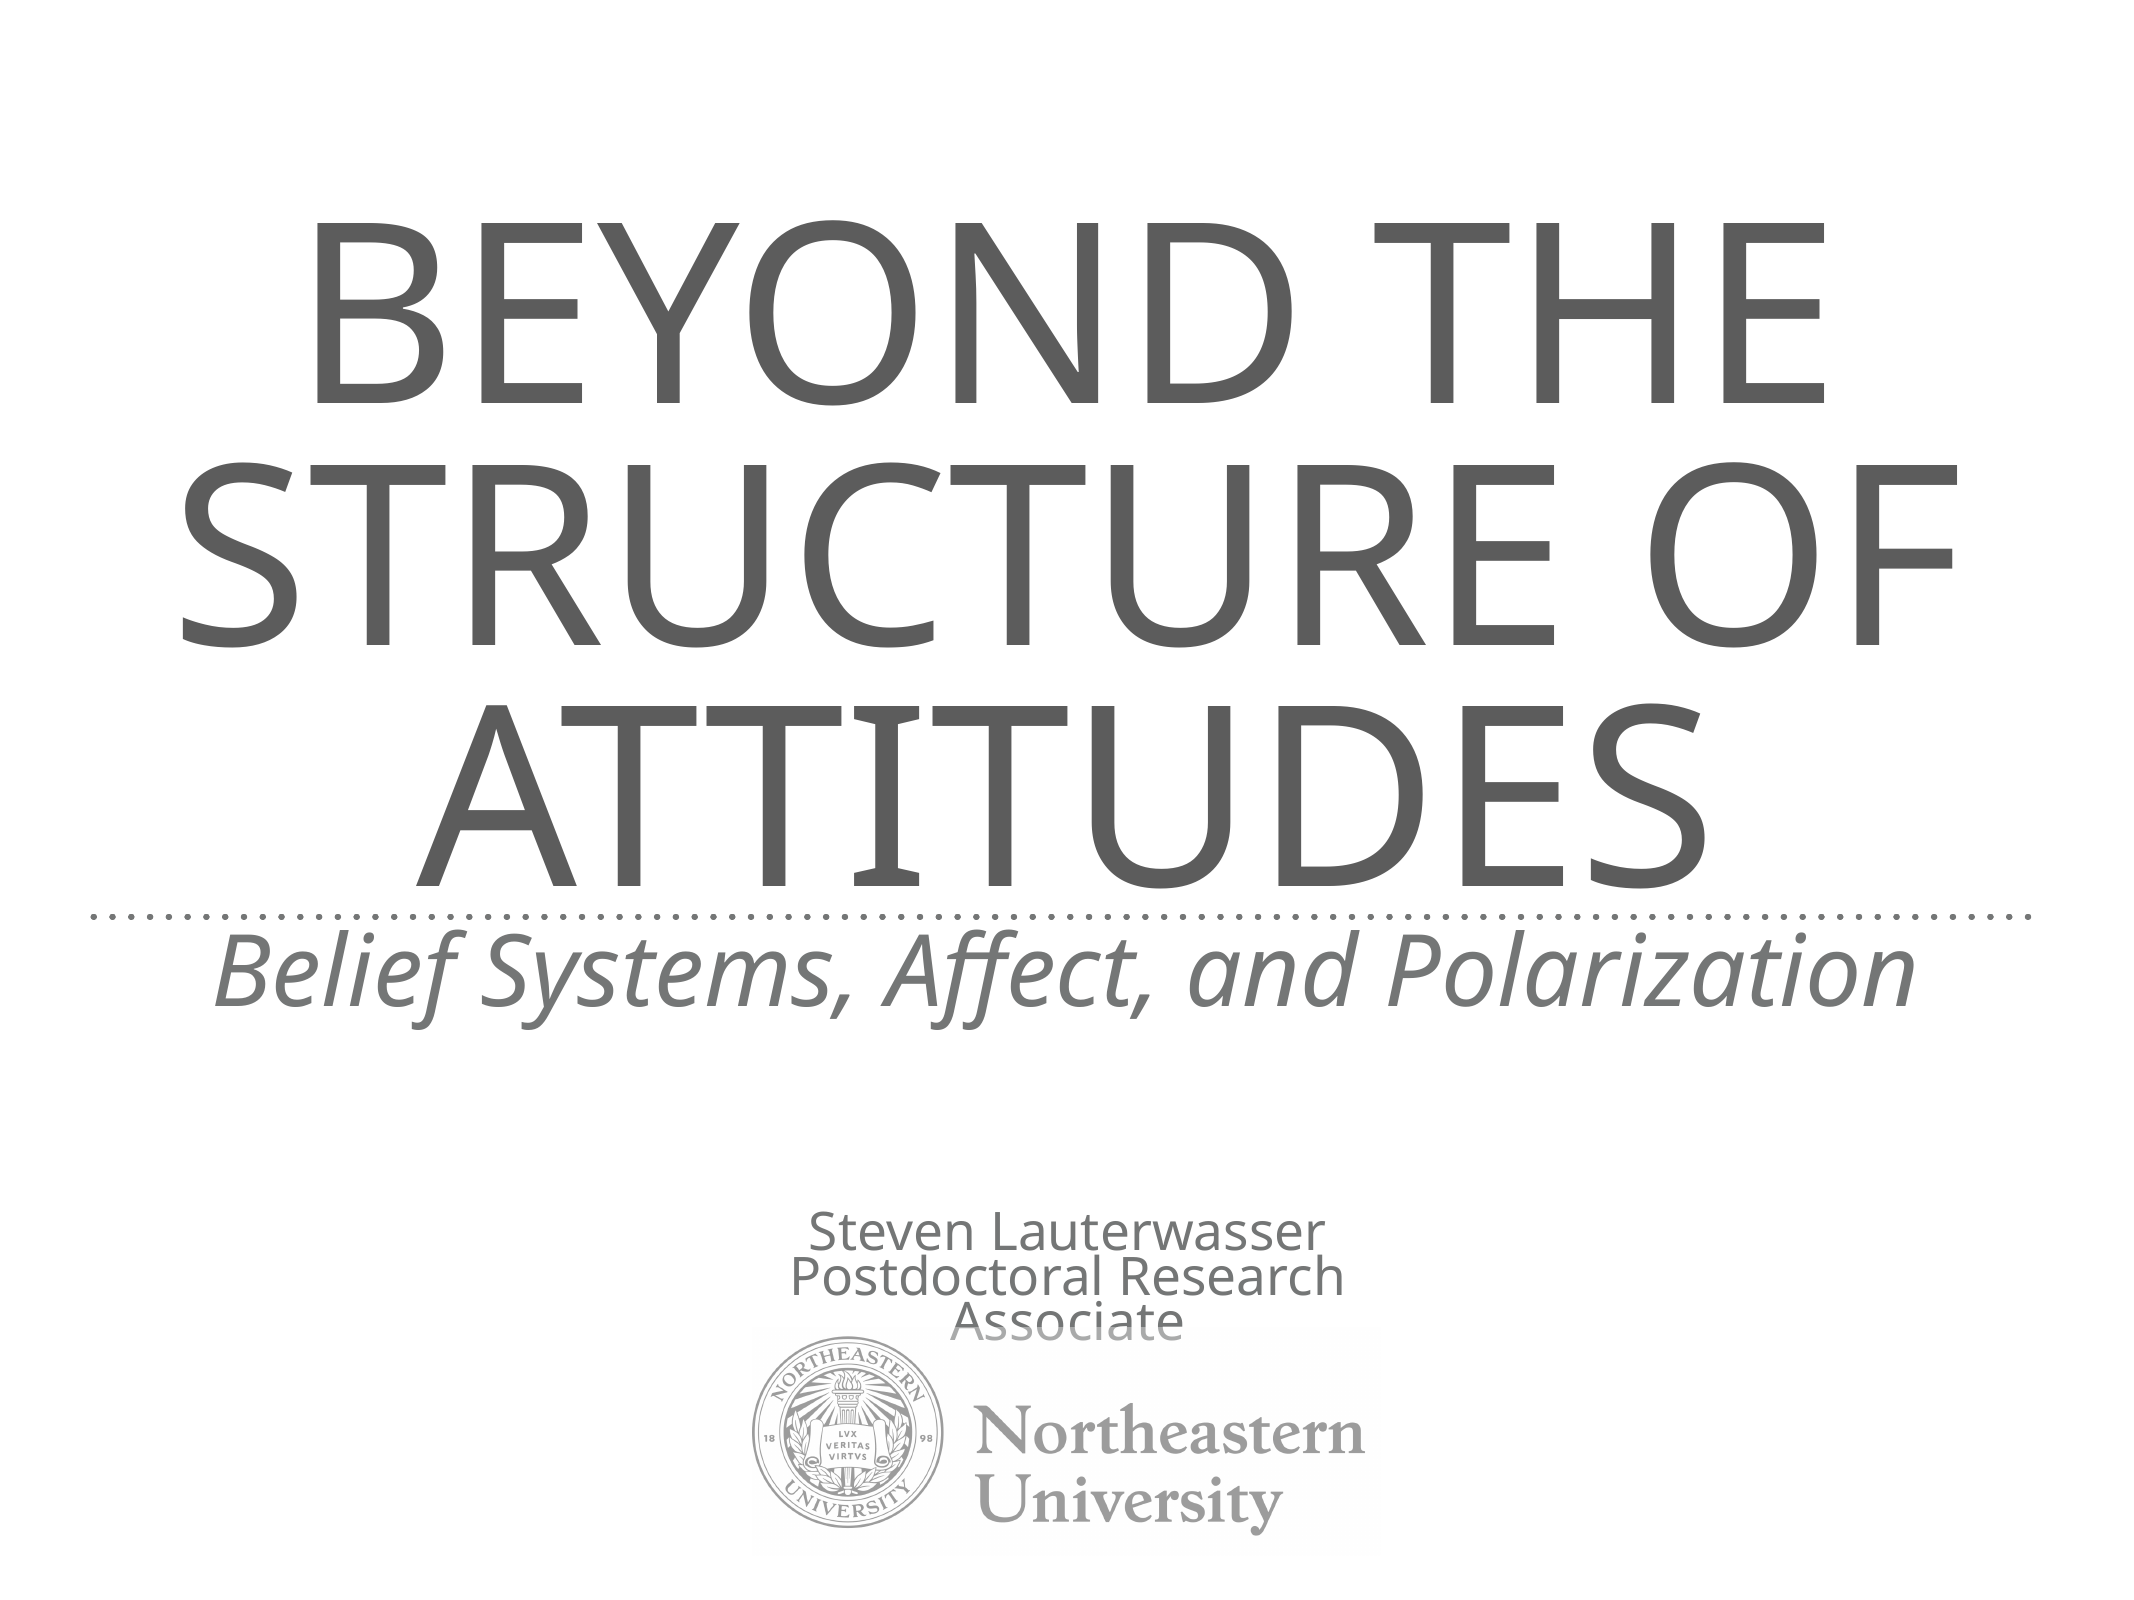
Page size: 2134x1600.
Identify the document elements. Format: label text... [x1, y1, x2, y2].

subtitle Belief Systems, Affect, and Polarization [93, 930, 2041, 1468]
picture [752, 1326, 1381, 1556]
title Beyond the Structure of Attitudes [93, 93, 2041, 930]
text_box Steven Lauterwasser Postdoctoral Research Associate [678, 1178, 1457, 1387]
